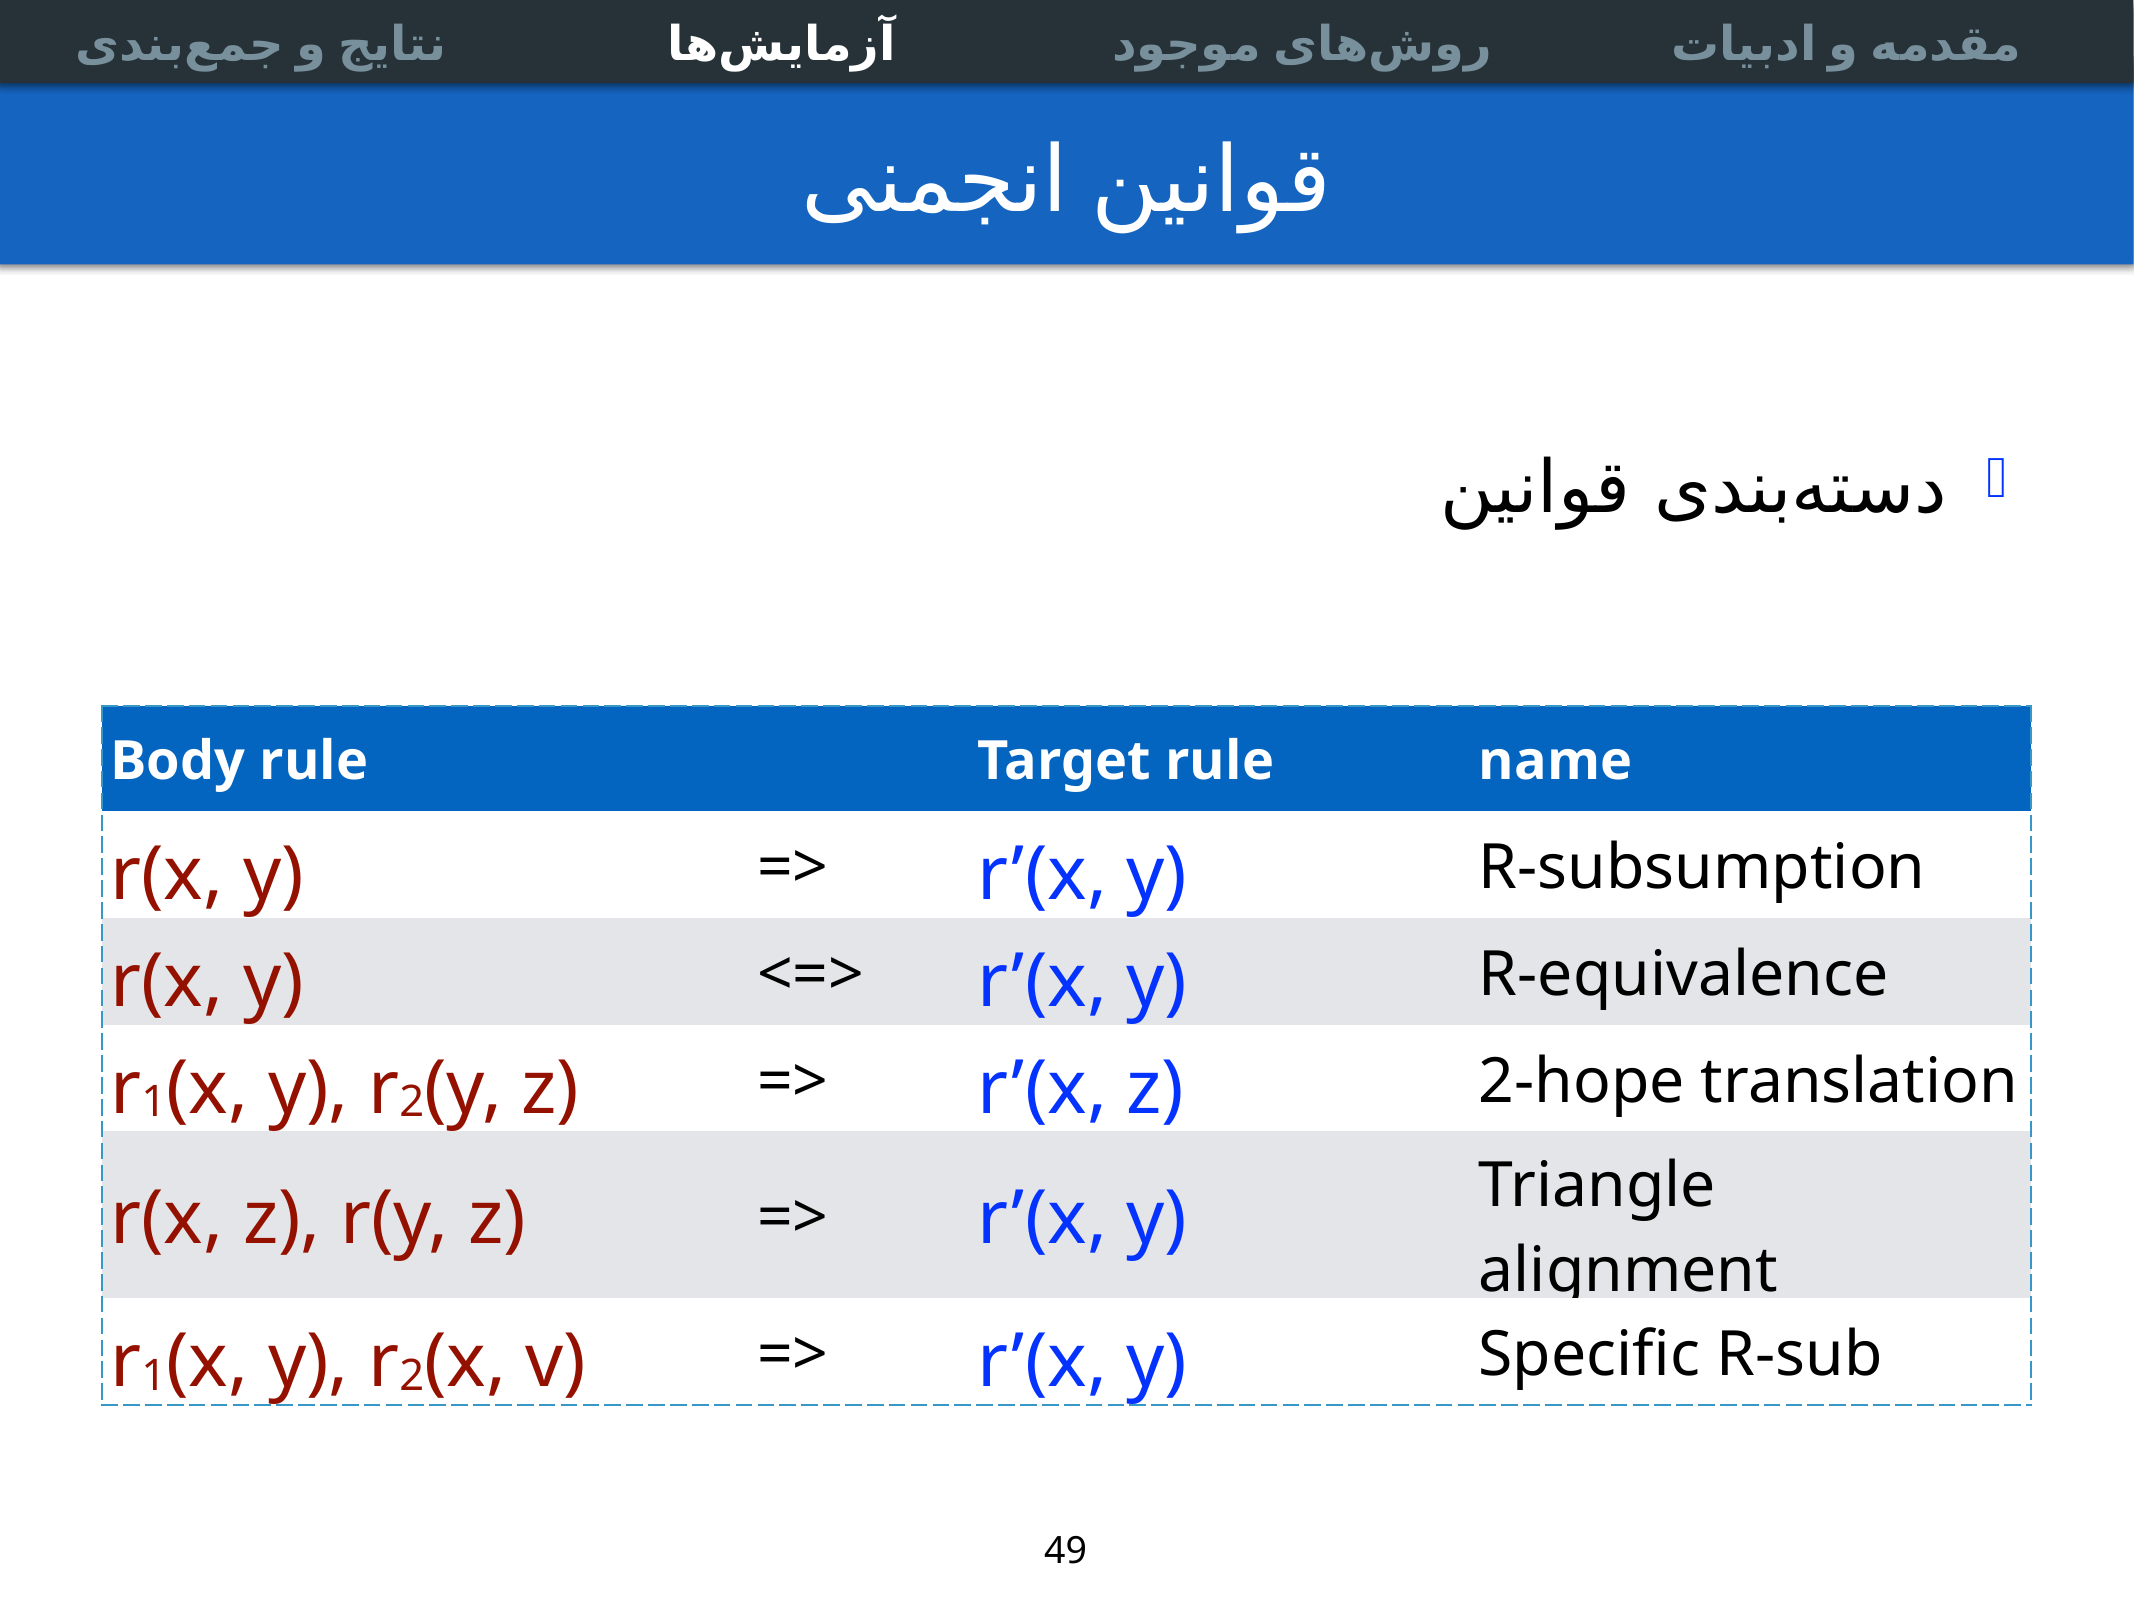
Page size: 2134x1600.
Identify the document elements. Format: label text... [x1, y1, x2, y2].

table_cell R-equivalence [1470, 918, 2031, 1025]
table_header [749, 706, 970, 811]
text_box دسته‌بندی قوانین [232, 396, 2054, 536]
table_cell r1(x, y), r2(x, v) [102, 1298, 749, 1405]
table_cell R-subsumption [1470, 811, 2031, 918]
table_cell r’(x, y) [970, 811, 1470, 918]
table_header Target rule [970, 706, 1470, 811]
table_cell => [749, 1298, 970, 1405]
table_cell 2-hope translation [1470, 1025, 2031, 1131]
text_box آزمایش‌ها [521, 4, 1041, 79]
table_cell r’(x, y) [970, 1298, 1470, 1405]
table_cell Triangle alignment [1470, 1131, 2031, 1298]
table_header name [1470, 706, 2031, 811]
table_cell r(x, y) [102, 918, 749, 1025]
table_cell r’(x, y) [970, 1131, 1470, 1298]
table_cell => [749, 1025, 970, 1131]
table_header Body rule [102, 706, 749, 811]
table_cell => [749, 1131, 970, 1298]
table_cell => [749, 811, 970, 918]
title قوانین انجمنی [155, 83, 1978, 267]
text_box مقدمه و ادبیات [1561, 4, 2132, 79]
text_box روش‌های موجود [1041, 4, 1561, 79]
slide_number 49 [1034, 1517, 1097, 1581]
table_cell <=> [749, 918, 970, 1025]
table_cell Specific R-sub [1470, 1298, 2031, 1405]
table_cell r(x, z), r(y, z) [102, 1131, 749, 1298]
table_cell r’(x, y) [970, 918, 1470, 1025]
table_cell r’(x, z) [970, 1025, 1470, 1131]
text_box نتایج و جمع‌بندی [1, 4, 521, 79]
table_cell r(x, y) [102, 811, 749, 918]
table_cell r1(x, y), r2(y, z) [102, 1025, 749, 1131]
